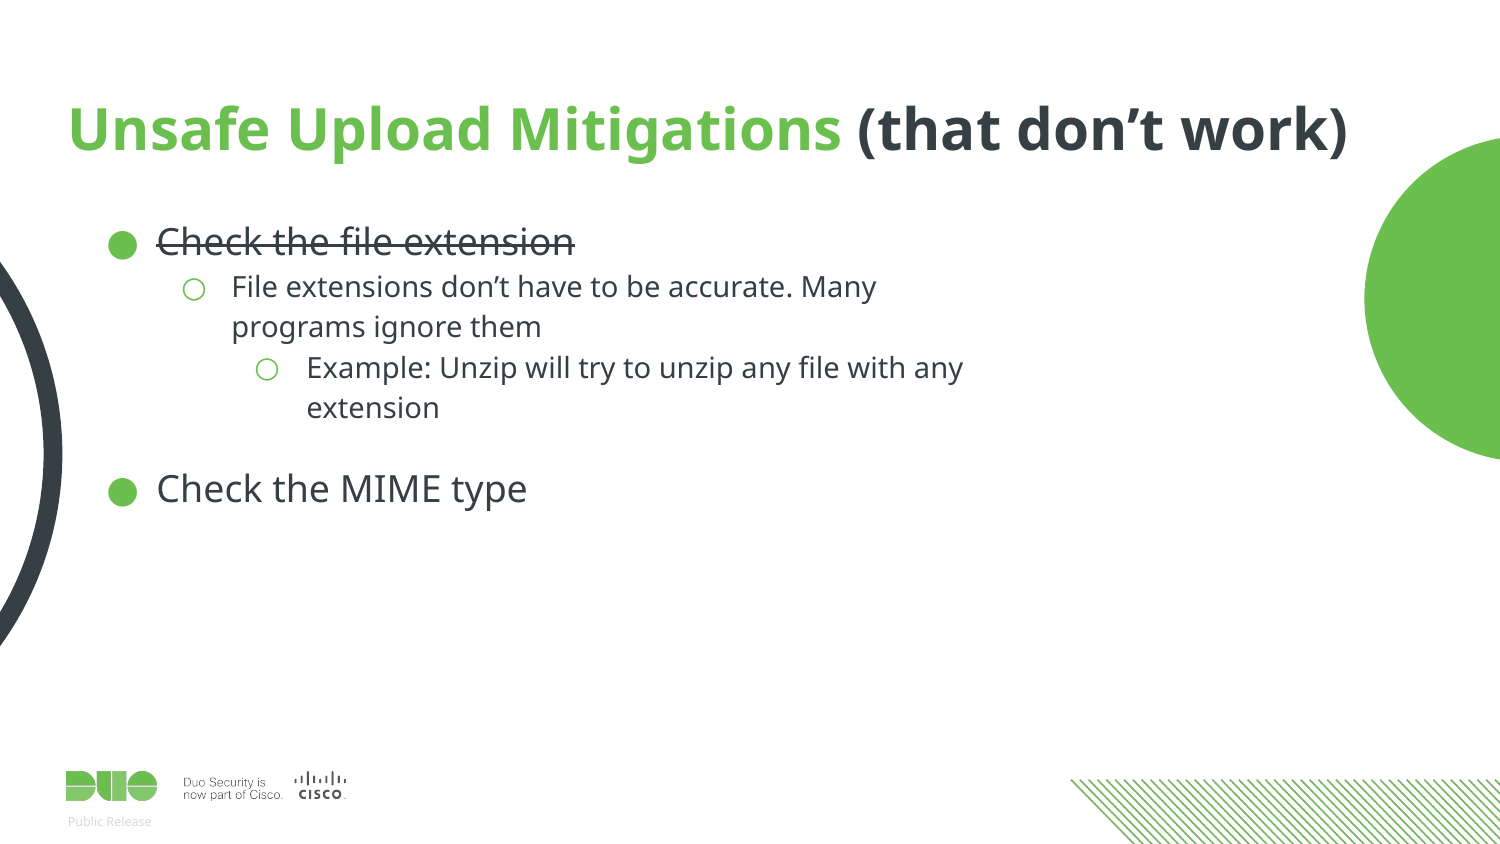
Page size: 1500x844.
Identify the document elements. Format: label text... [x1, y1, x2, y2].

title Unsafe Upload Mitigations (that don’t work) [52, 77, 1424, 197]
picture [1063, 773, 1500, 844]
picture [66, 771, 157, 801]
subtitle Check the file extension File extensions don’t have to be accurate. Many programs ignore them Example: Unzip will try to unzip any file with any extension Check the MIME type [66, 197, 1020, 470]
picture [184, 771, 346, 801]
